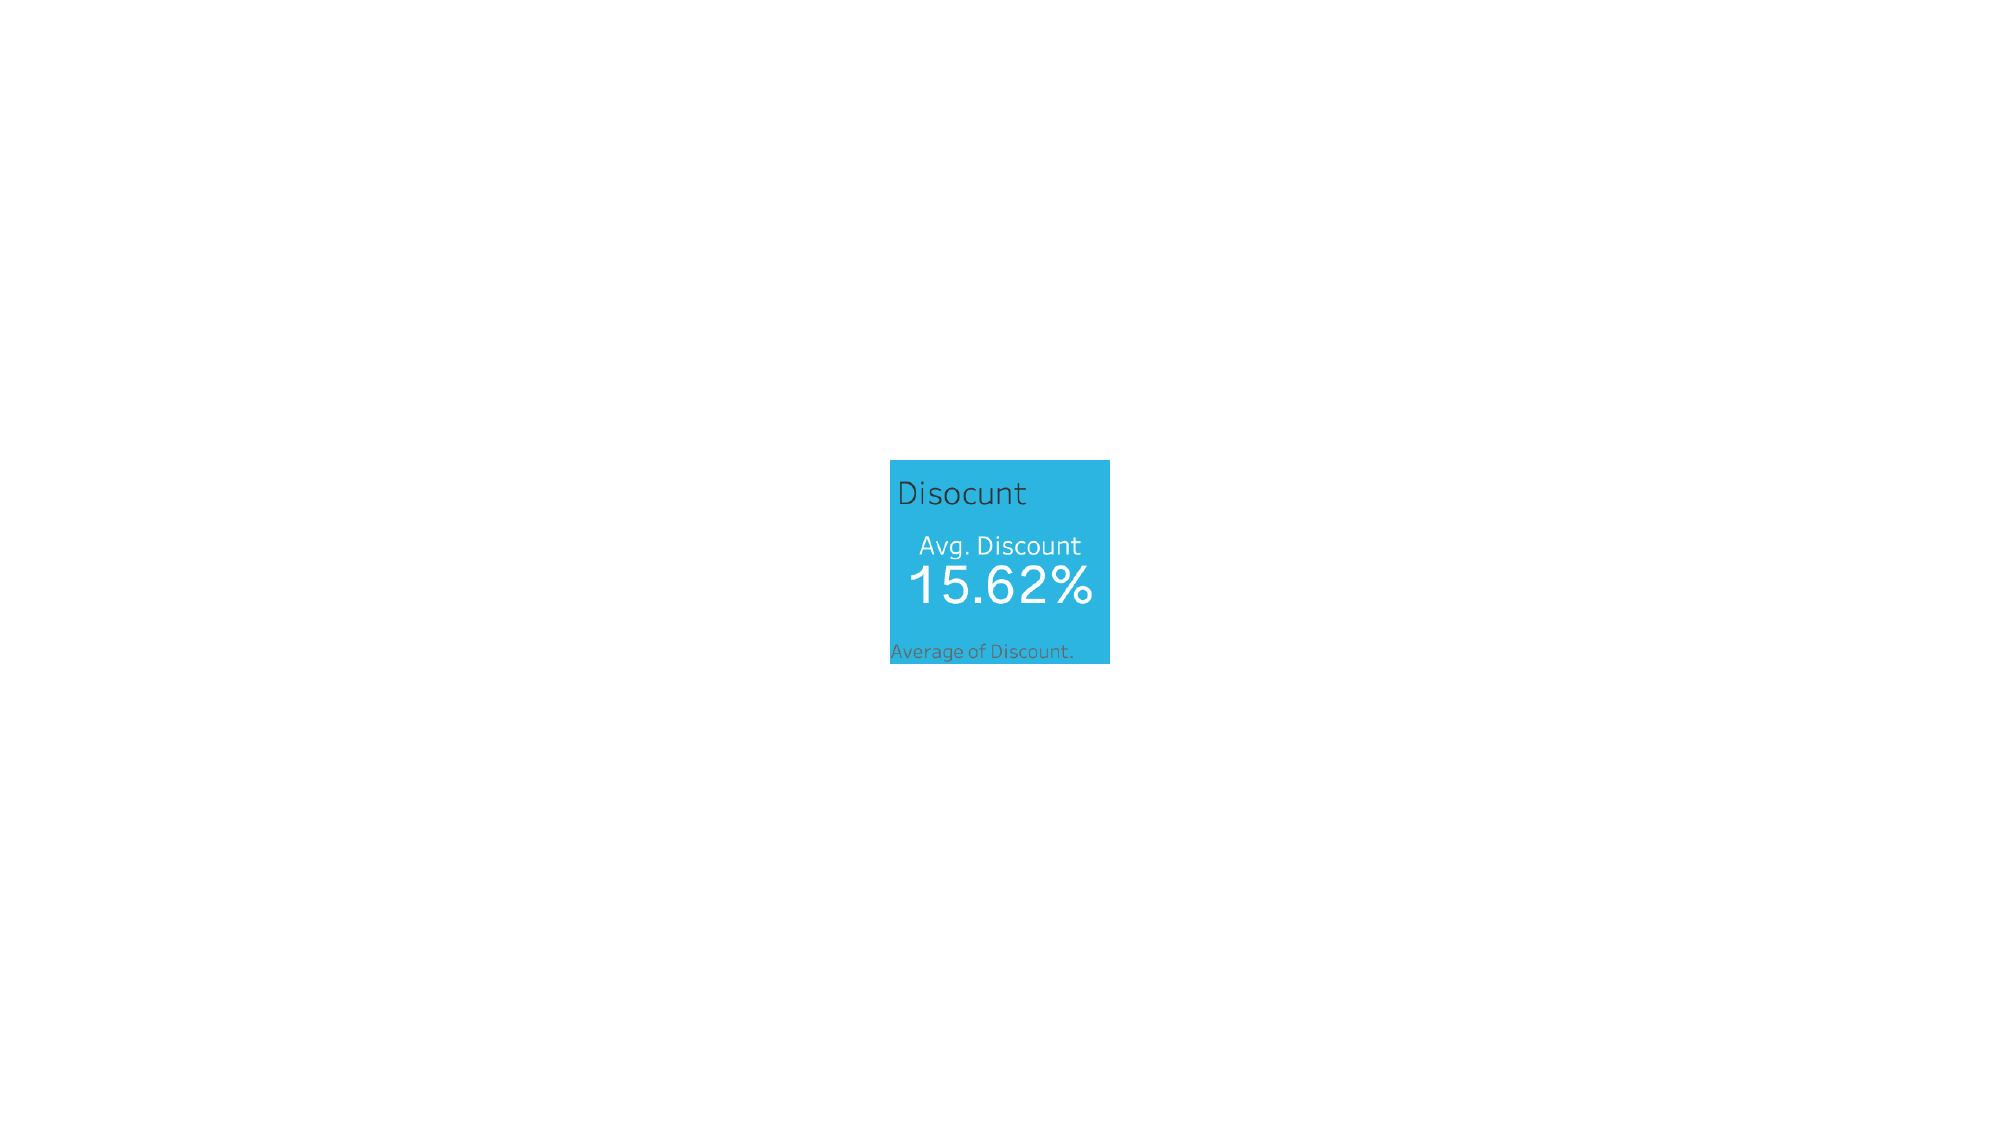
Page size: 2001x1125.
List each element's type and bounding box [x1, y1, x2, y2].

picture [890, 460, 1110, 664]
